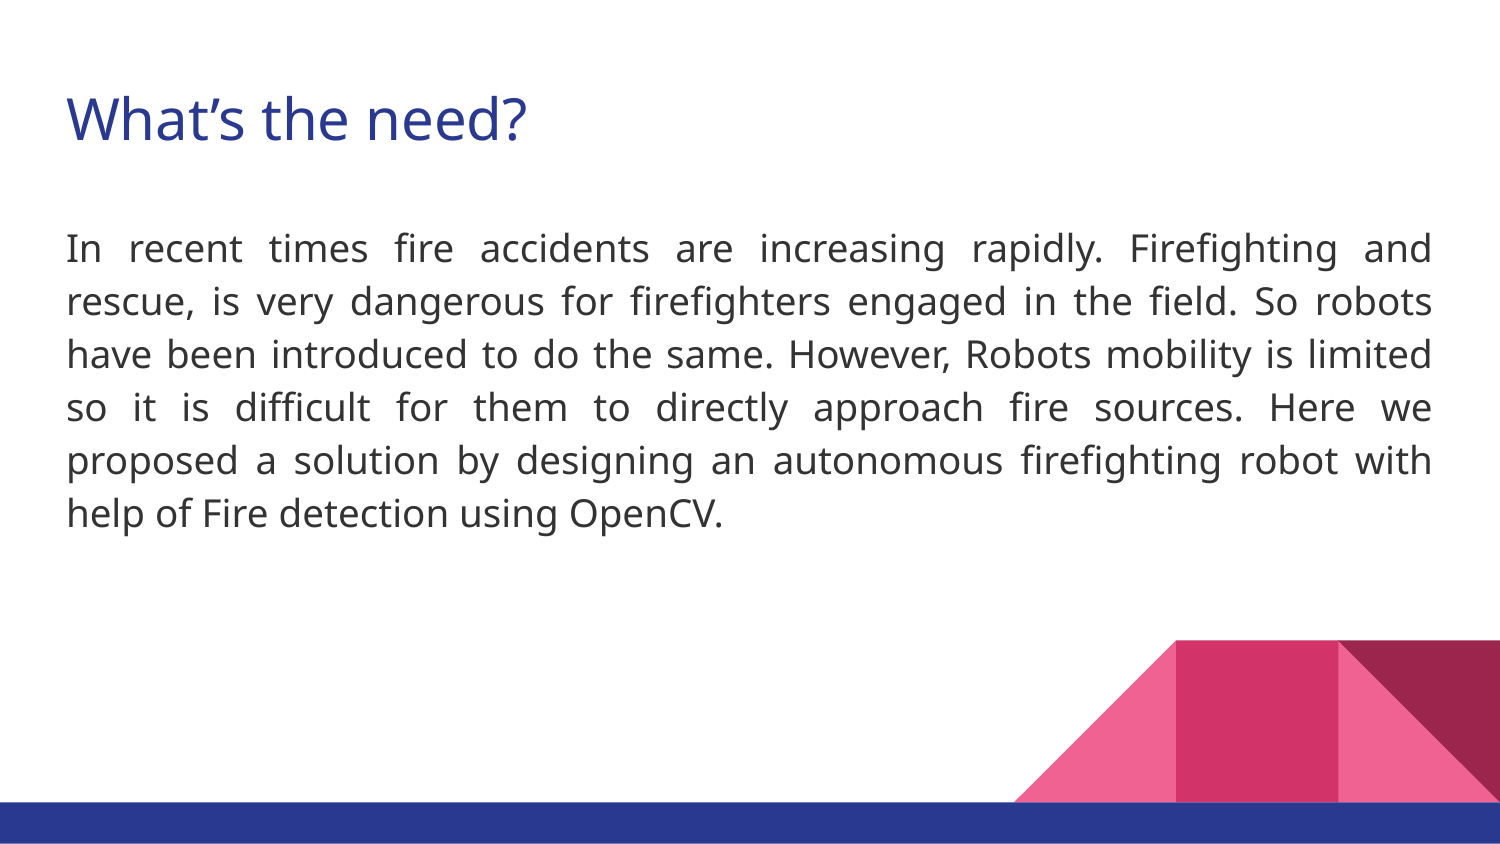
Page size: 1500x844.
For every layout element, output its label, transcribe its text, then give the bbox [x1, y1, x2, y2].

list In recent times fire accidents are increasing rapidly. Firefighting and rescue, is very dangerous for firefighters engaged in the field. So robots have been introduced to do the same. However, Robots mobility is limited so it is difficult for them to directly approach fire sources. Here we proposed a solution by designing an autonomous firefighting robot with help of Fire detection using OpenCV. [51, 201, 1449, 750]
title What’s the need? [51, 67, 1449, 167]
